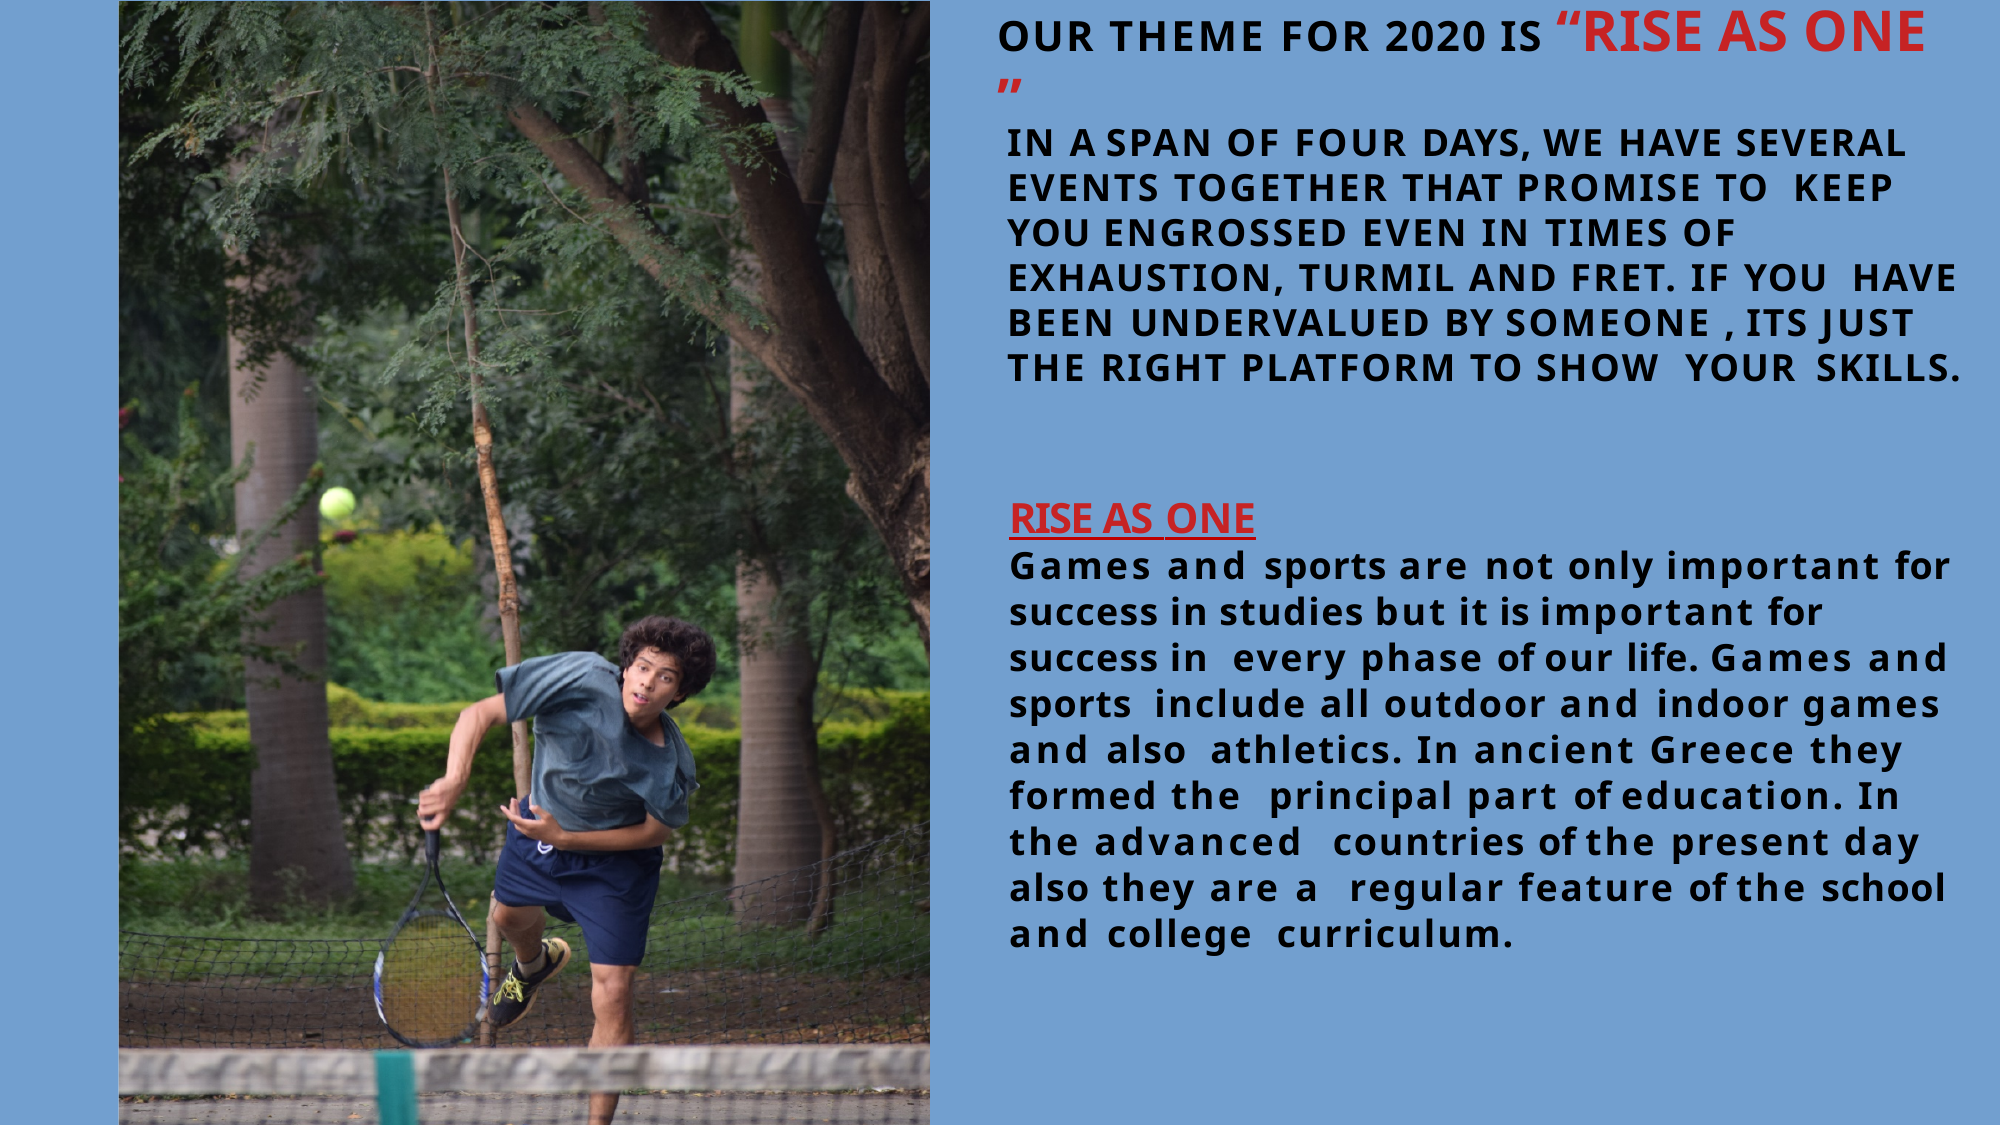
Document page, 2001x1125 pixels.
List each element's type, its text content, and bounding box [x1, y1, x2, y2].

text_box RISE AS ONE Games and sports are not only important for success in studies but it is important for success in every phase of our life. Games and sports include all outdoor and indoor games and also athletics. In ancient Greece they formed the principal part of education. In the advanced countries of the present day also they are a regular feature of the school and college curriculum. [999, 484, 1973, 1054]
text_box OUR THEME FOR 2020 IS “RISE AS ONE ” [989, 0, 1949, 138]
picture [0, 2, 1087, 1124]
text_box IN A SPAN OF FOUR DAYS, WE HAVE SEVERAL EVENTS TOGETHER THAT PROMISE TO KEEP YOU ENGROSSED EVEN IN TIMES OF EXHAUSTION, TURMIL AND FRET. IF YOU HAVE BEEN UNDERVALUED BY SOMEONE , ITS JUST THE RIGHT PLATFORM TO SHOW YOUR SKILLS. [999, 111, 1973, 484]
